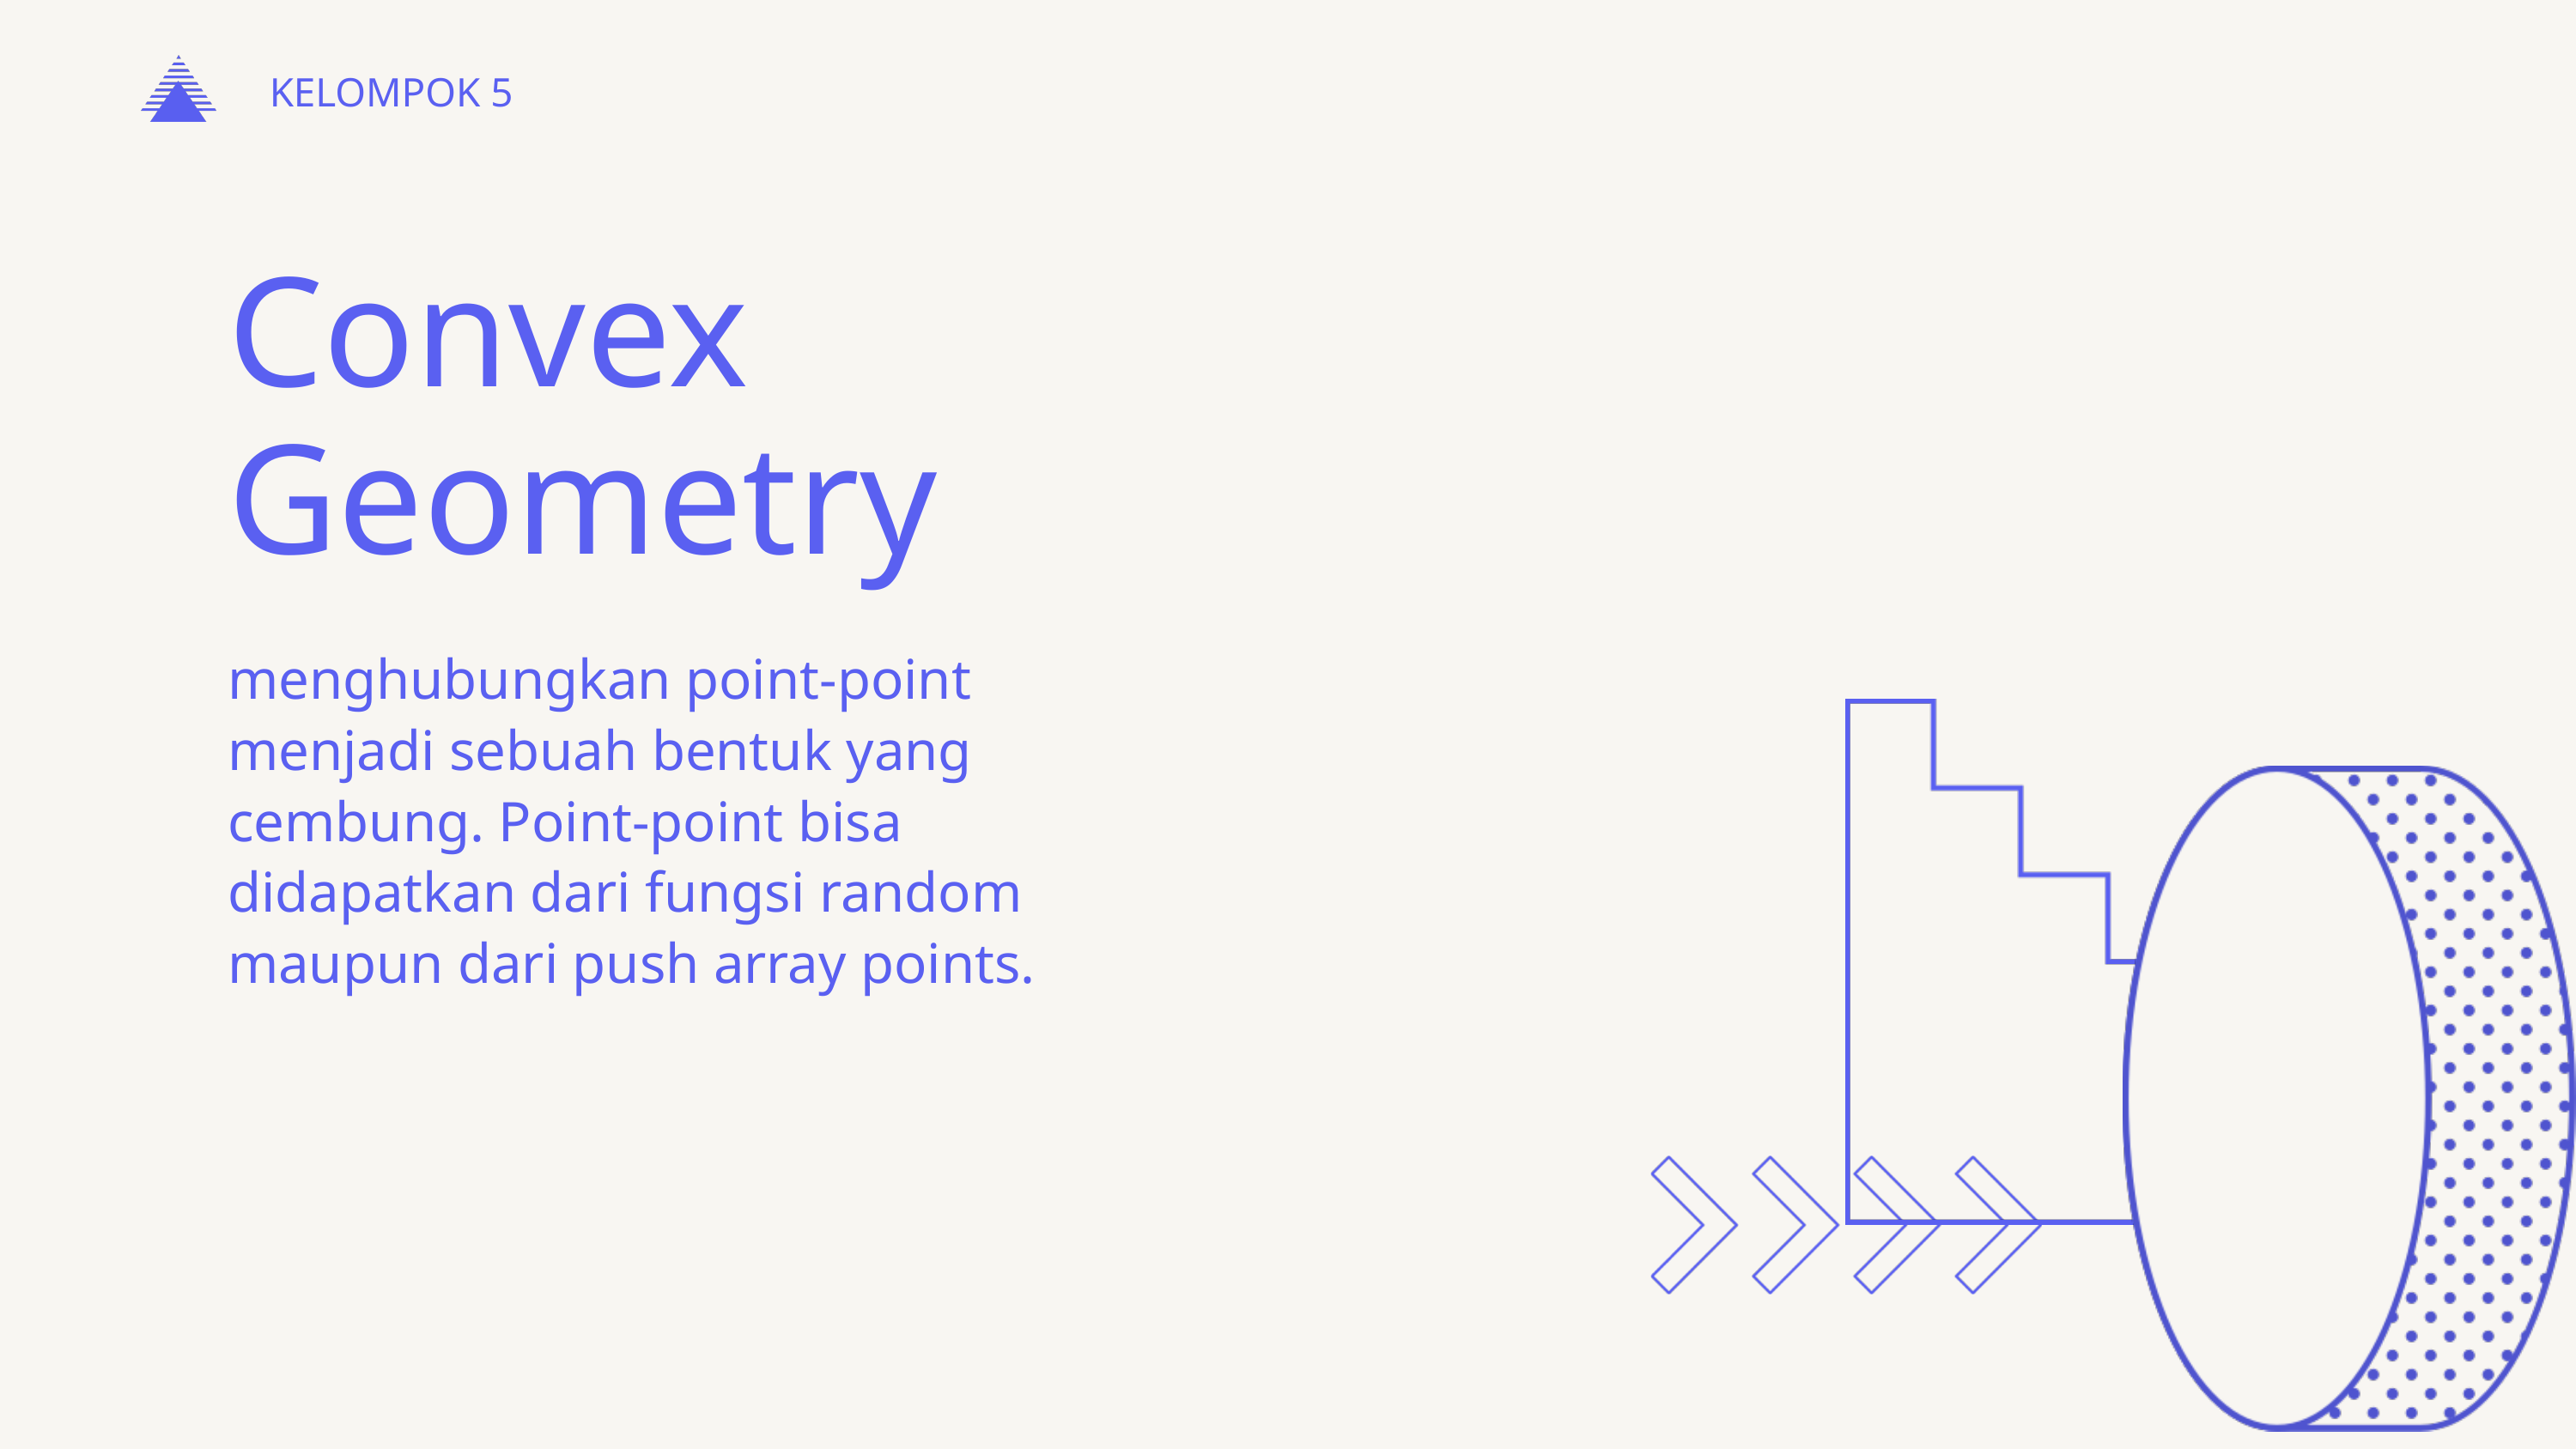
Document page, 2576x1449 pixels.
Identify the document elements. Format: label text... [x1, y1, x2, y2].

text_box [228, 243, 1068, 646]
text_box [1649, 699, 2576, 1432]
text_box menghubungkan point-point menjadi sebuah bentuk yang cembung. Point-point bisa didapatkan dari fungsi random maupun dari push array points. [228, 651, 1068, 995]
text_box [140, 54, 868, 122]
